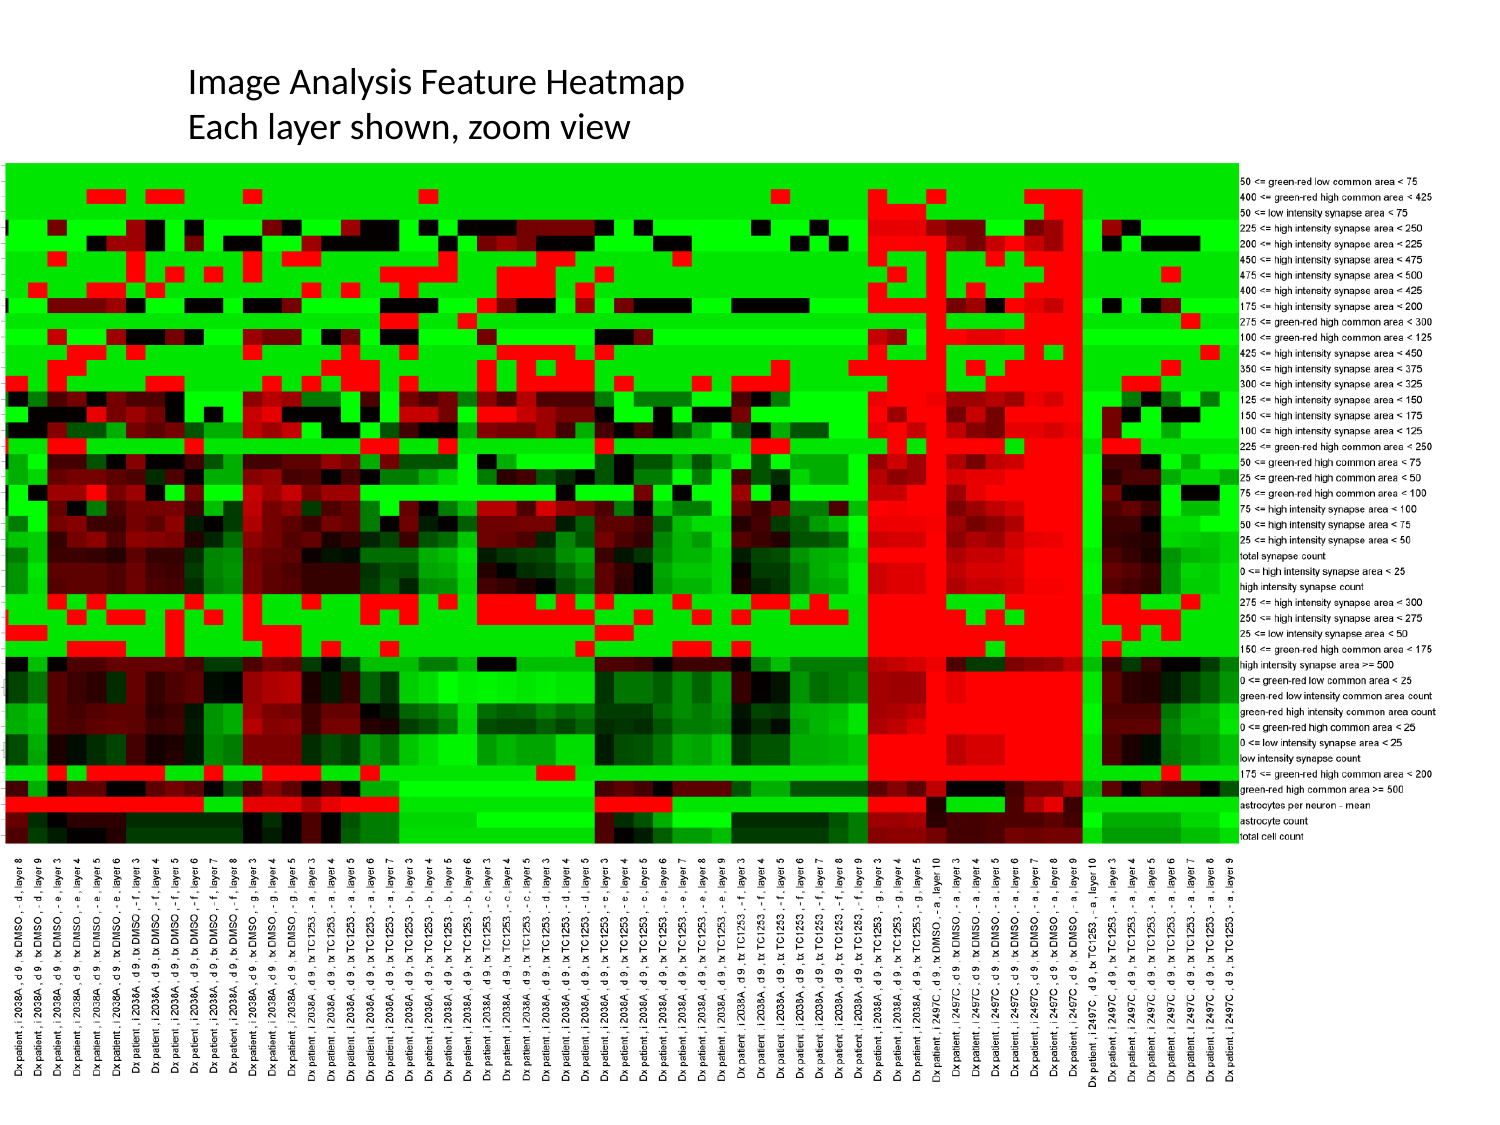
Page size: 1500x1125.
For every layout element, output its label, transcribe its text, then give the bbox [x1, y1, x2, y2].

text_box Image Analysis Feature Heatmap Each layer shown, zoom view [173, 49, 701, 154]
picture [0, 155, 1488, 1103]
